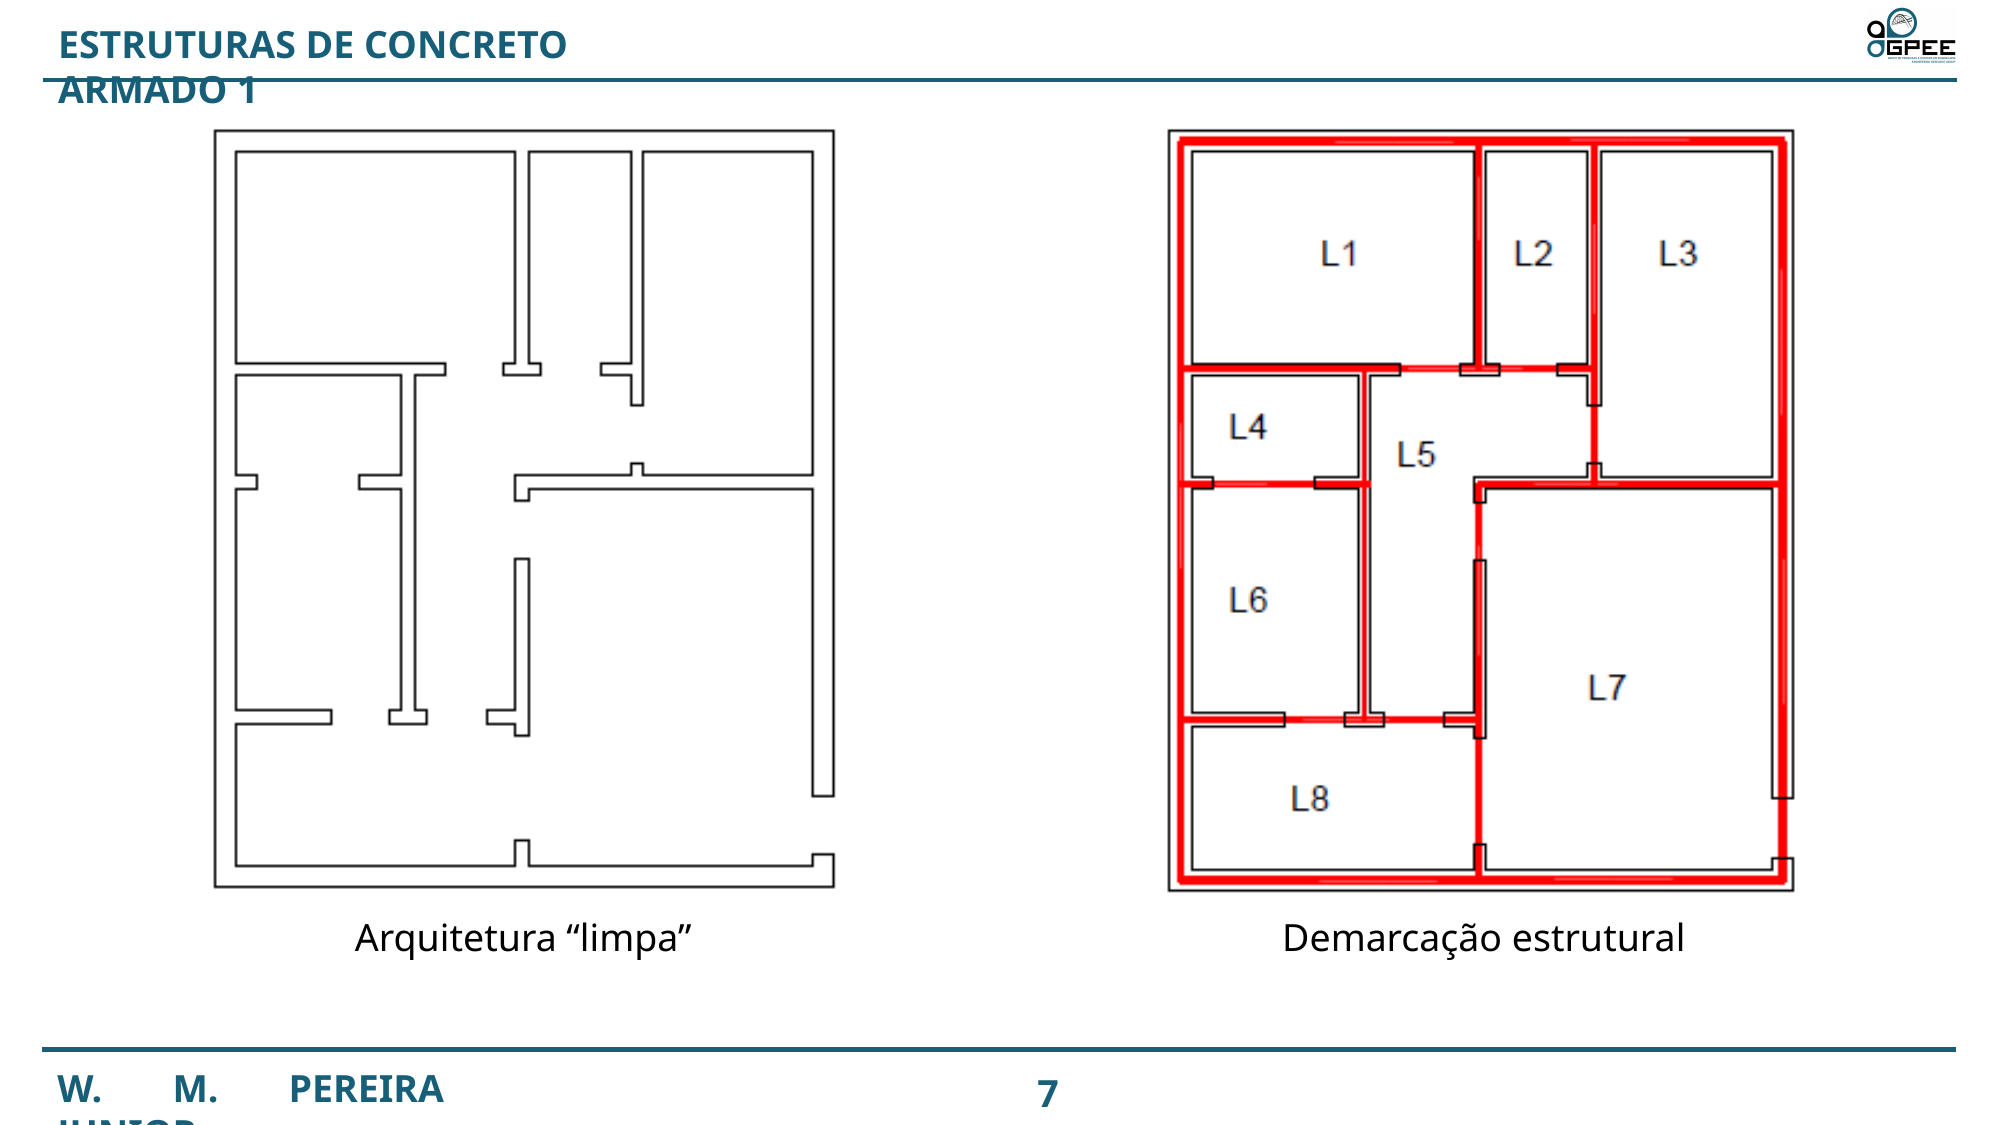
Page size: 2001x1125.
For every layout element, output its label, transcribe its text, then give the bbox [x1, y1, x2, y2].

text_box Demarcação estrutural [1157, 911, 1811, 967]
text_box W. M. PEREIRA JUNIOR [42, 1058, 460, 1125]
picture [1157, 113, 1811, 904]
picture [204, 121, 843, 896]
text_box Arquitetura “limpa” [204, 906, 843, 967]
text_box ESTRUTURAS DE CONCRETO ARMADO 1 [43, 13, 729, 79]
picture [1866, 6, 1957, 65]
text_box 7 [999, 1062, 1098, 1125]
text_box ESTRUTURAS DE CONCRETO ARMADO 1 [43, 91, 729, 119]
